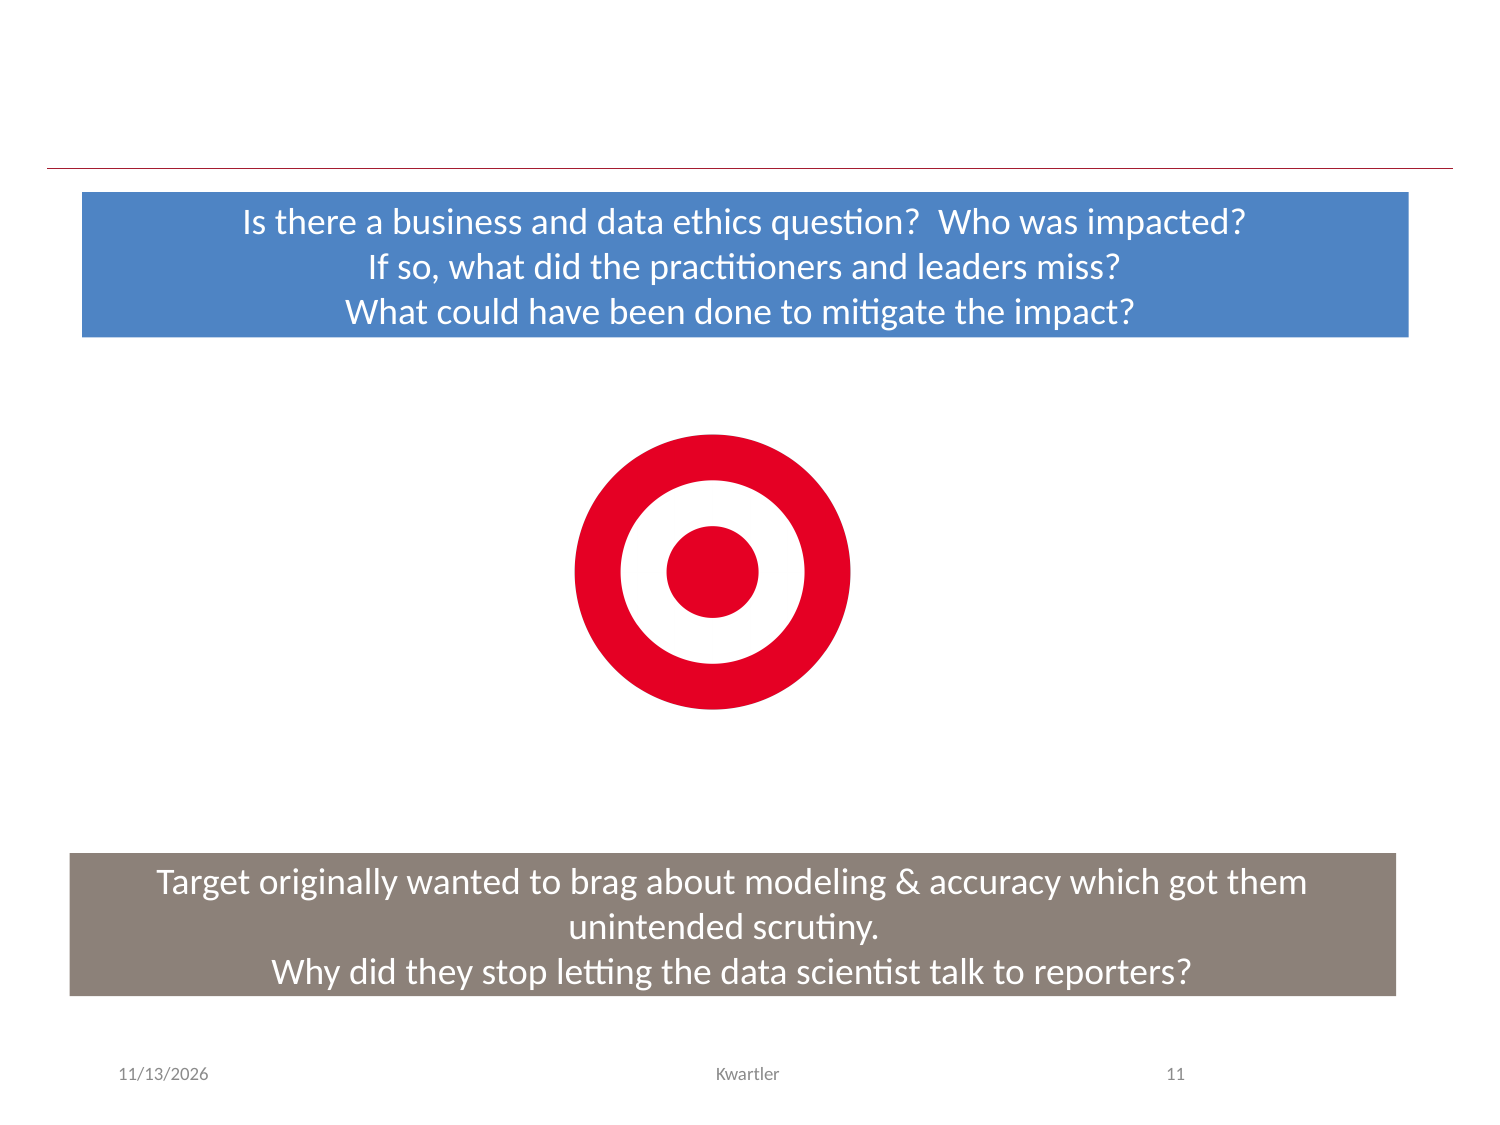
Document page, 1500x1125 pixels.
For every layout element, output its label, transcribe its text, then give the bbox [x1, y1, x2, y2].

slide_number 11 [1059, 1042, 1200, 1103]
picture [562, 422, 863, 722]
text_box Is there a business and data ethics question? Who was impacted? If so, what did the practitioners and leaders miss? What could have been done to mitigate the impact? [81, 191, 1410, 338]
text_box Target originally wanted to brag about modeling & accuracy which got them unintended scrutiny. Why did they stop letting the data scientist talk to reporters? [68, 852, 1397, 997]
footer Kwartler [496, 1042, 1004, 1103]
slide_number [103, 1042, 441, 1103]
